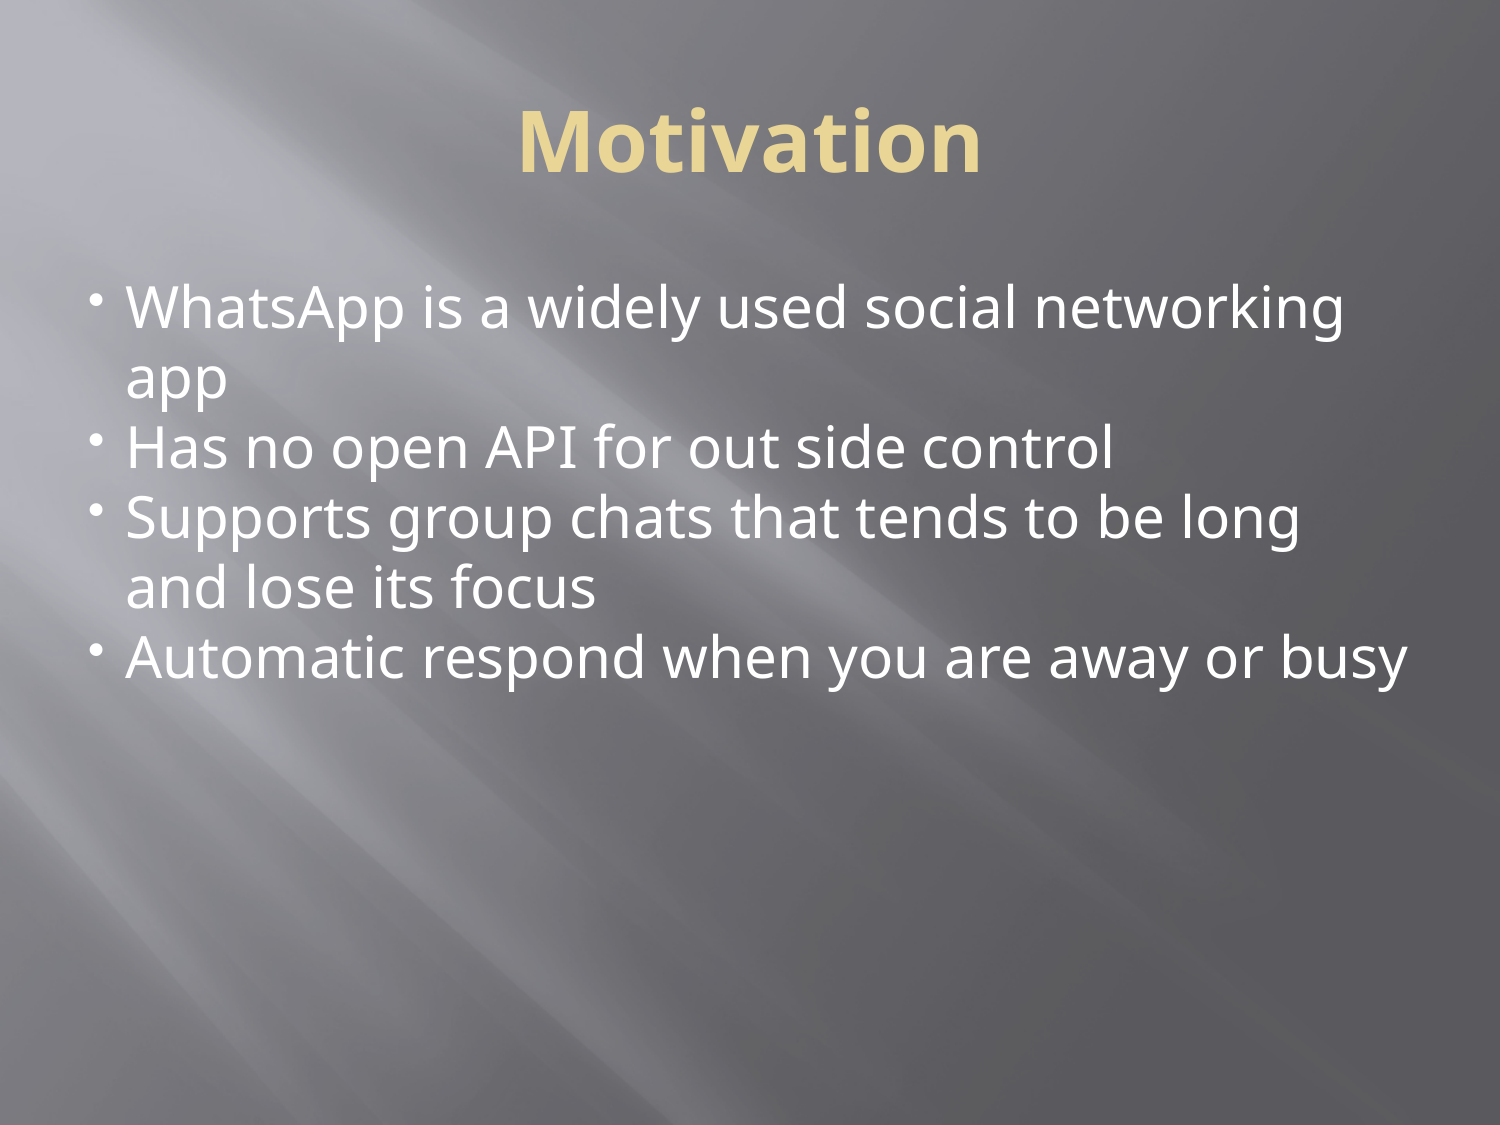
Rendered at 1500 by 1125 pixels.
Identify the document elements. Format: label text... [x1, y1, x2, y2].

text_box Motivation [75, 45, 1425, 233]
text_box WhatsApp is a widely used social networking app Has no open API for out side control Supports group chats that tends to be long and lose its focus Automatic respond when you are away or busy [75, 262, 1425, 1035]
picture [0, 0, 1500, 1125]
